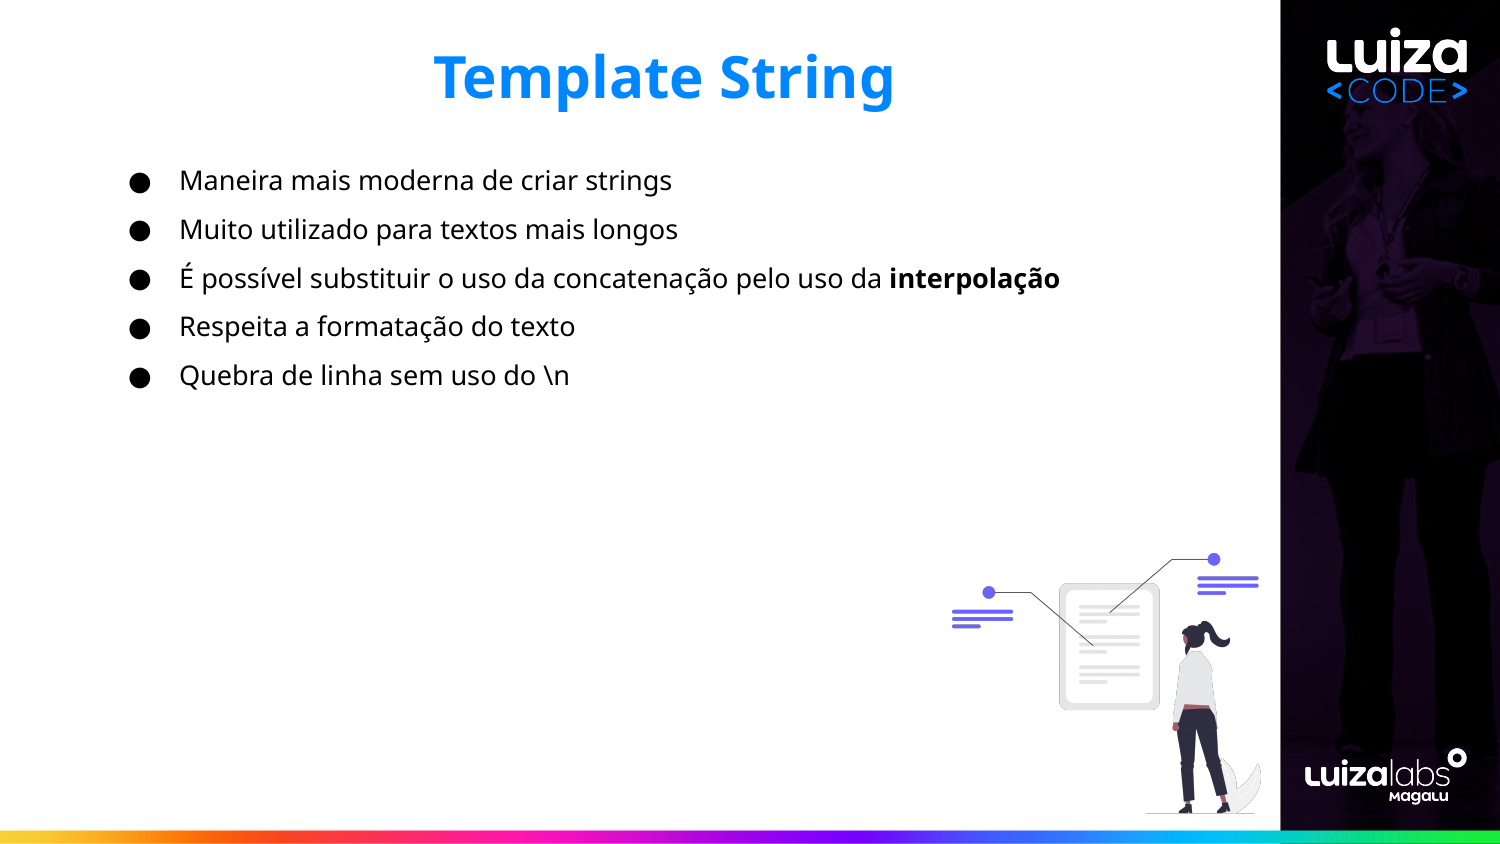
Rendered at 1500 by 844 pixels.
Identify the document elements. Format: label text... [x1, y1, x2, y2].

text_box Maneira mais moderna de criar strings Muito utilizado para textos mais longos É possível substituir o uso da concatenação pelo uso da interpolação Respeita a formatação do texto Quebra de linha sem uso do \n [89, 132, 1216, 406]
picture [1233, 0, 1500, 844]
picture [952, 553, 1261, 814]
picture [0, 830, 1156, 844]
list Template String [131, 14, 1197, 116]
